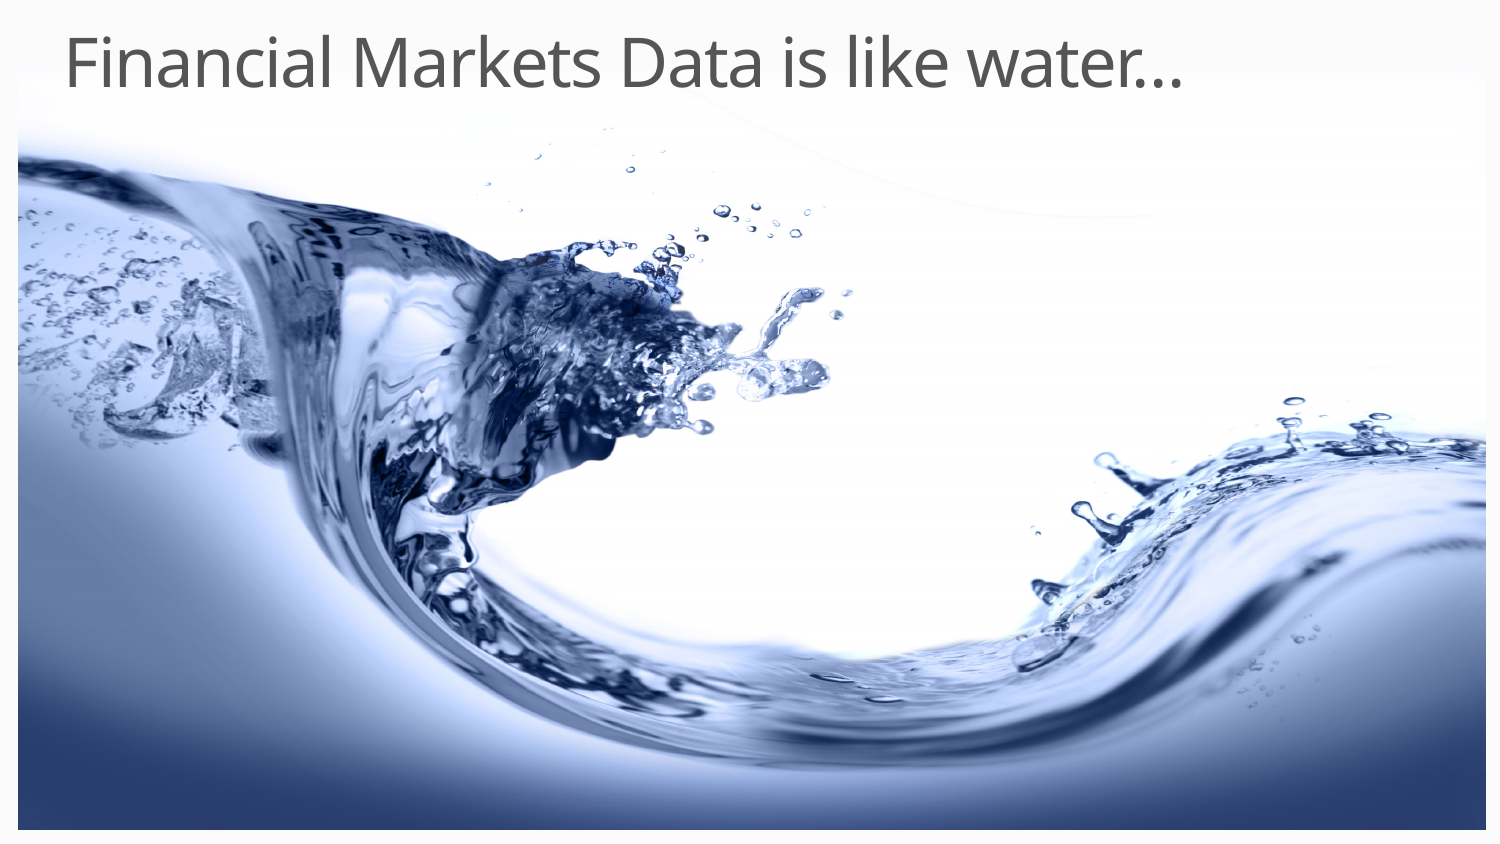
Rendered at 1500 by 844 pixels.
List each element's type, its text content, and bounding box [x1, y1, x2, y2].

picture [18, 64, 1486, 830]
title Financial Markets Data is like water… [63, 28, 1436, 63]
